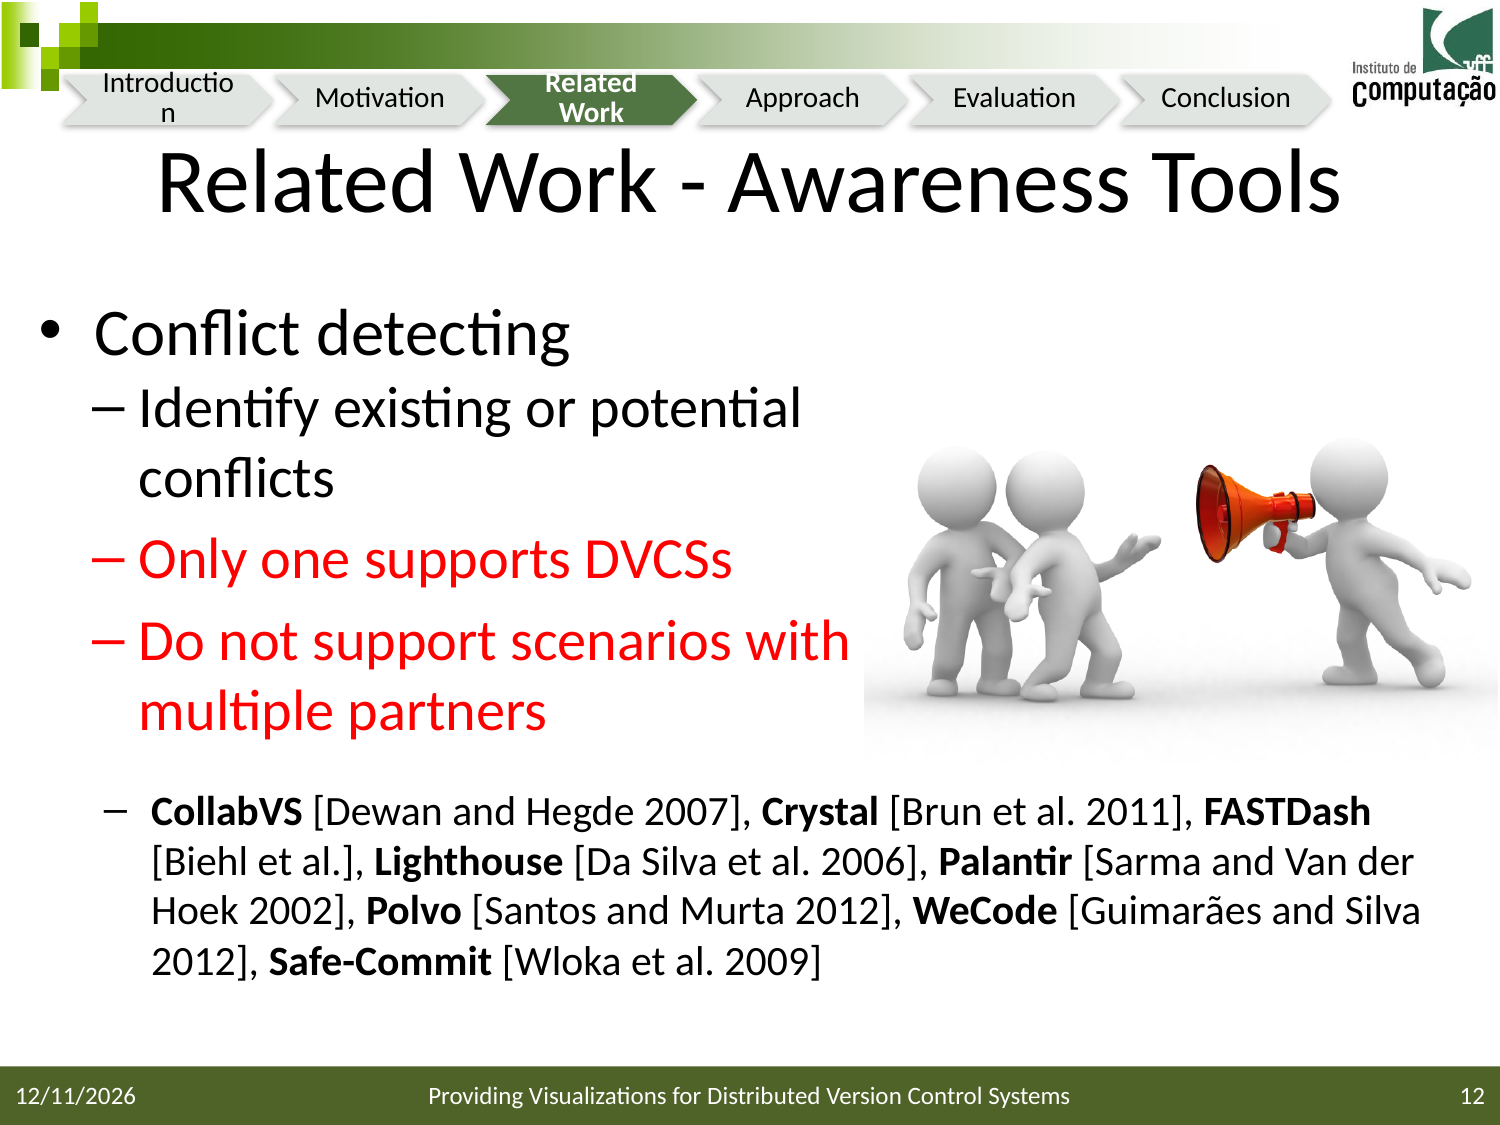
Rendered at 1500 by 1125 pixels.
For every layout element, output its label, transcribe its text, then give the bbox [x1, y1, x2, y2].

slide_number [0, 1065, 350, 1125]
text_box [62, 74, 1333, 126]
list Conflict detecting CollabVS [Dewan and Hegde 2007], Crystal [Brun et al. 2011], FASTDash [Biehl et al.], Lighthouse [Da Silva et al. 2006], Palantir [Sarma and Van der Hoek 2002], Polvo [Santos and Murta 2012], WeCode [Guimarães and Silva 2012], Safe-Commit [Wloka et al. 2009] [23, 777, 1477, 1041]
title Related Work - Awareness Tools [23, 82, 1477, 270]
text_box Identify existing or potential conflicts Only one supports DVCSs Do not support scenarios with multiple partners [2, 361, 915, 820]
list Conflict detecting CollabVS [Dewan and Hegde 2007], Crystal [Brun et al. 2011], FASTDash [Biehl et al.], Lighthouse [Da Silva et al. 2006], Palantir [Sarma and Van der Hoek 2002], Polvo [Santos and Murta 2012], WeCode [Guimarães and Silva 2012], Safe-Commit [Wloka et al. 2009] [23, 281, 1477, 371]
slide_number 12 [1149, 1065, 1500, 1125]
picture [864, 373, 1499, 769]
footer Providing Visualizations for Distributed Version Control Systems [362, 1065, 1138, 1125]
